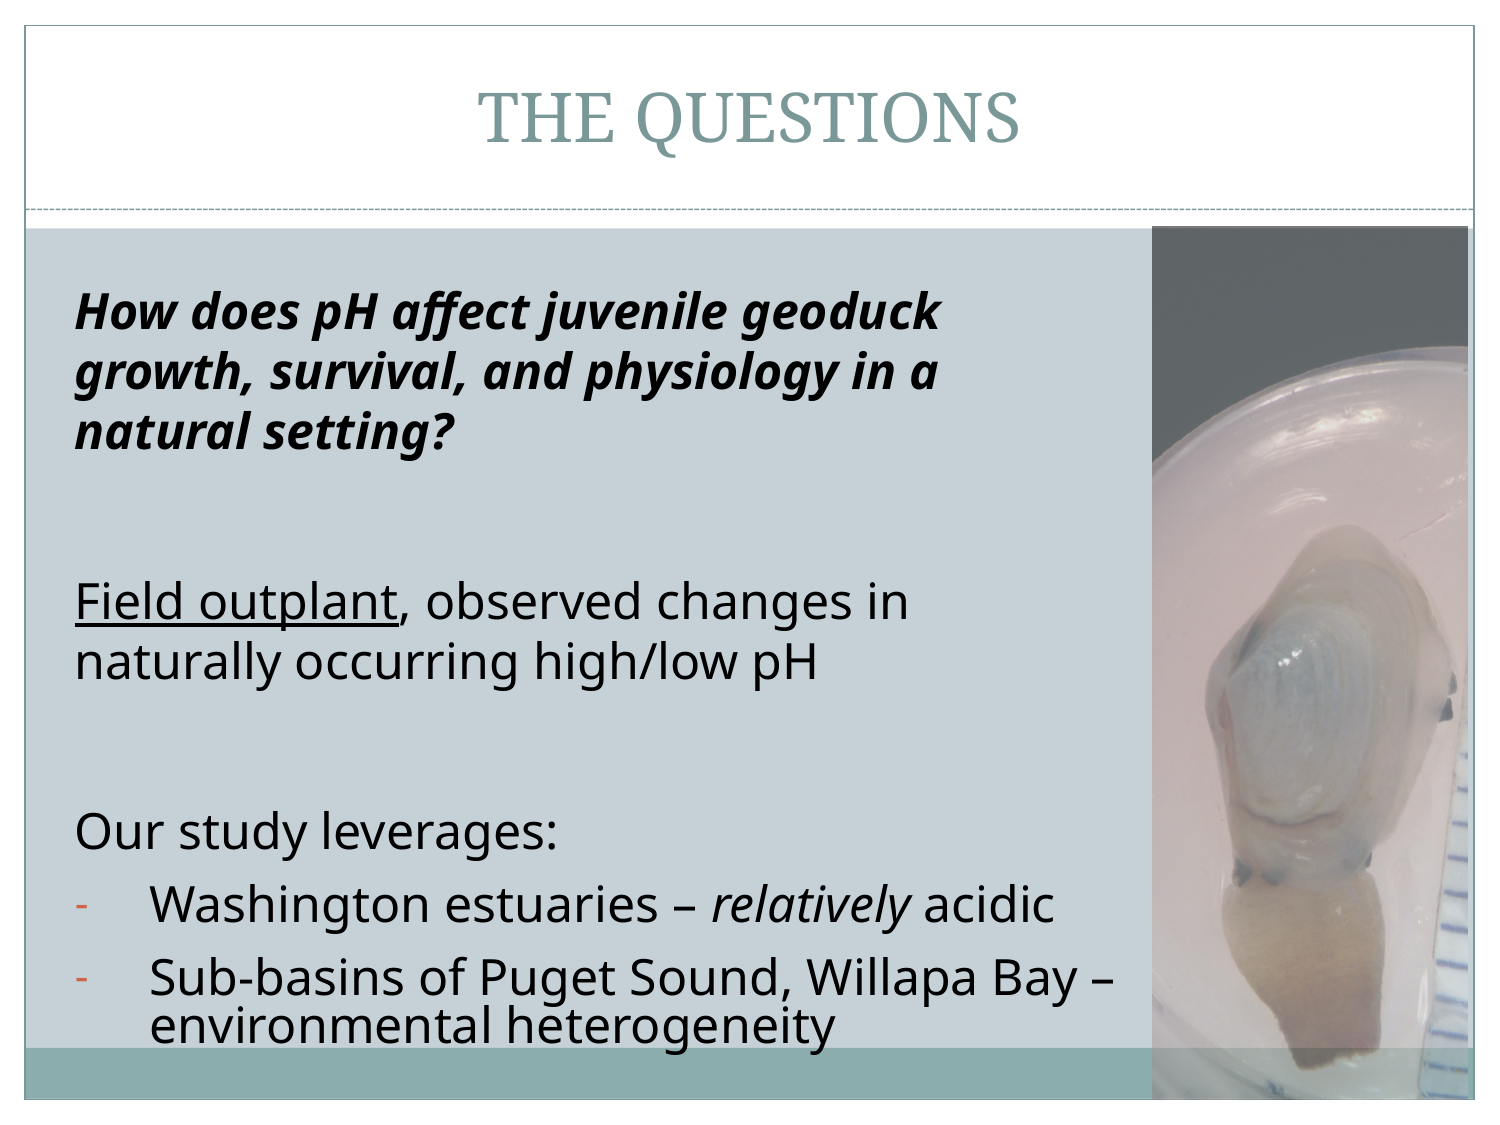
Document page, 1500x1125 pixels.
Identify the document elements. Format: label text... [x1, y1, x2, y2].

list How does pH affect juvenile geoduck growth, survival, and physiology in a natural setting? Field outplant, observed changes in naturally occurring high/low pH Our study leverages: Washington estuaries – relatively acidic Sub-basins of Puget Sound, Willapa Bay – environmental heterogeneity [60, 272, 1138, 955]
picture [1152, 226, 1468, 1100]
title The Questions [49, 39, 1450, 164]
